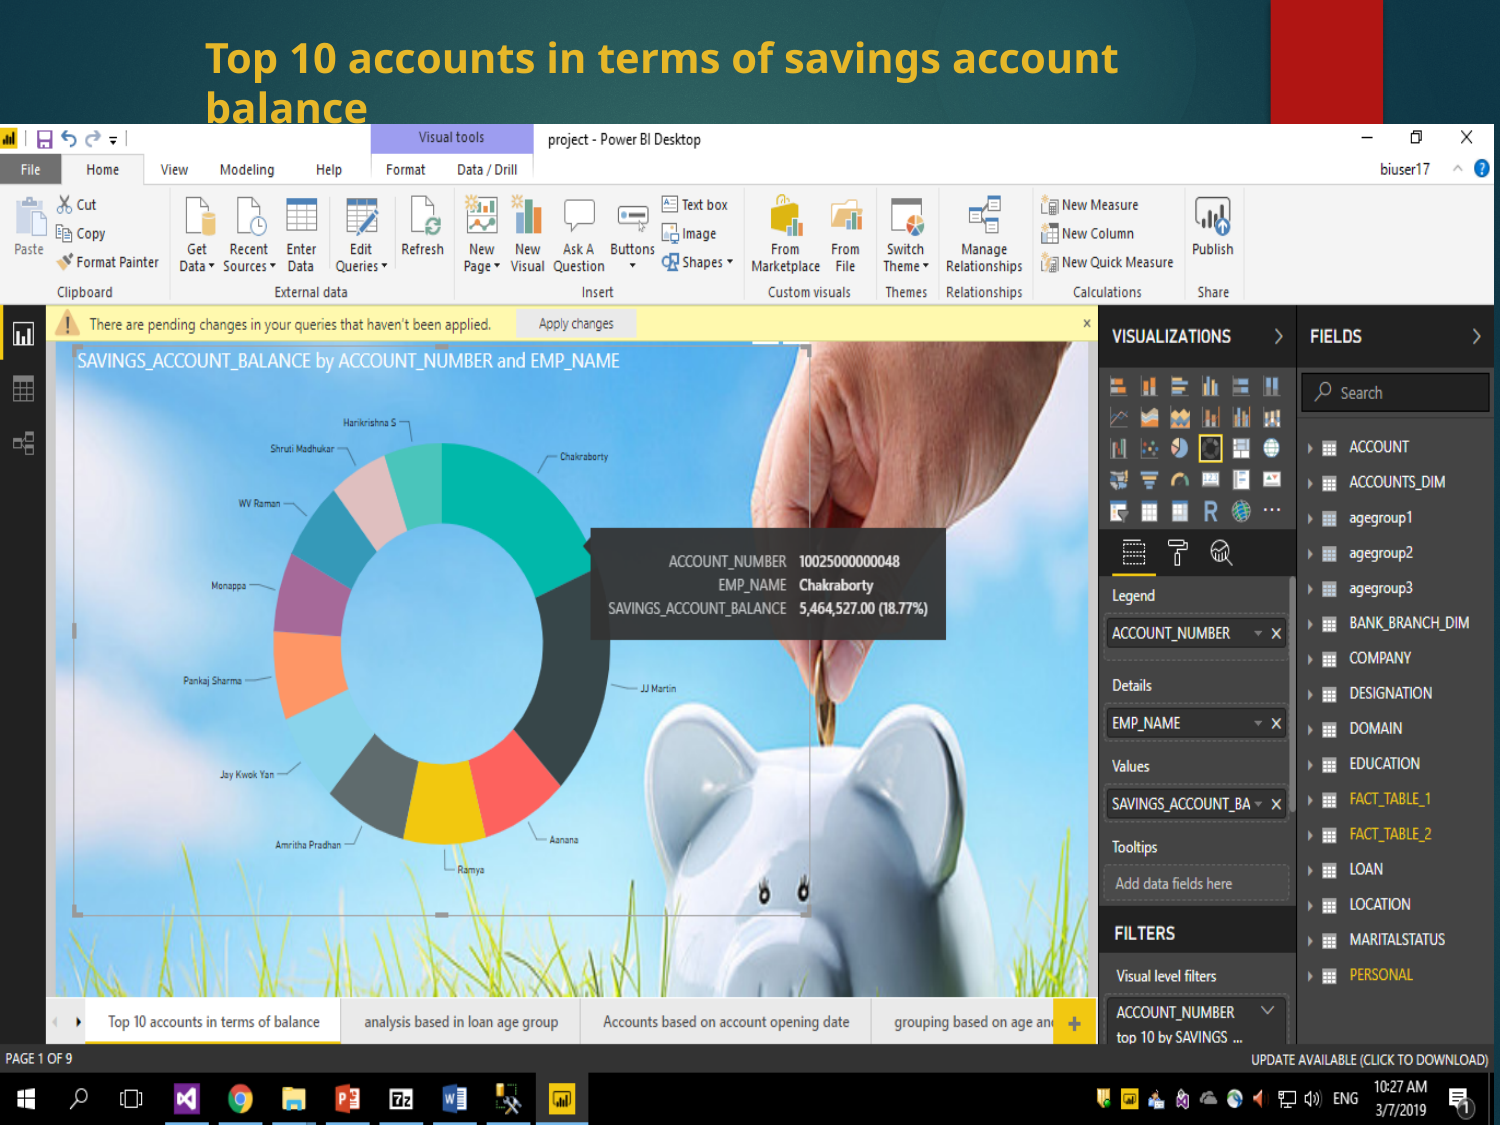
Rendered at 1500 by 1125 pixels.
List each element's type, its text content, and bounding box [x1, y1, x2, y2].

text_box Top 10 accounts in terms of savings account balance [190, 24, 1303, 124]
picture [0, 124, 1494, 1125]
